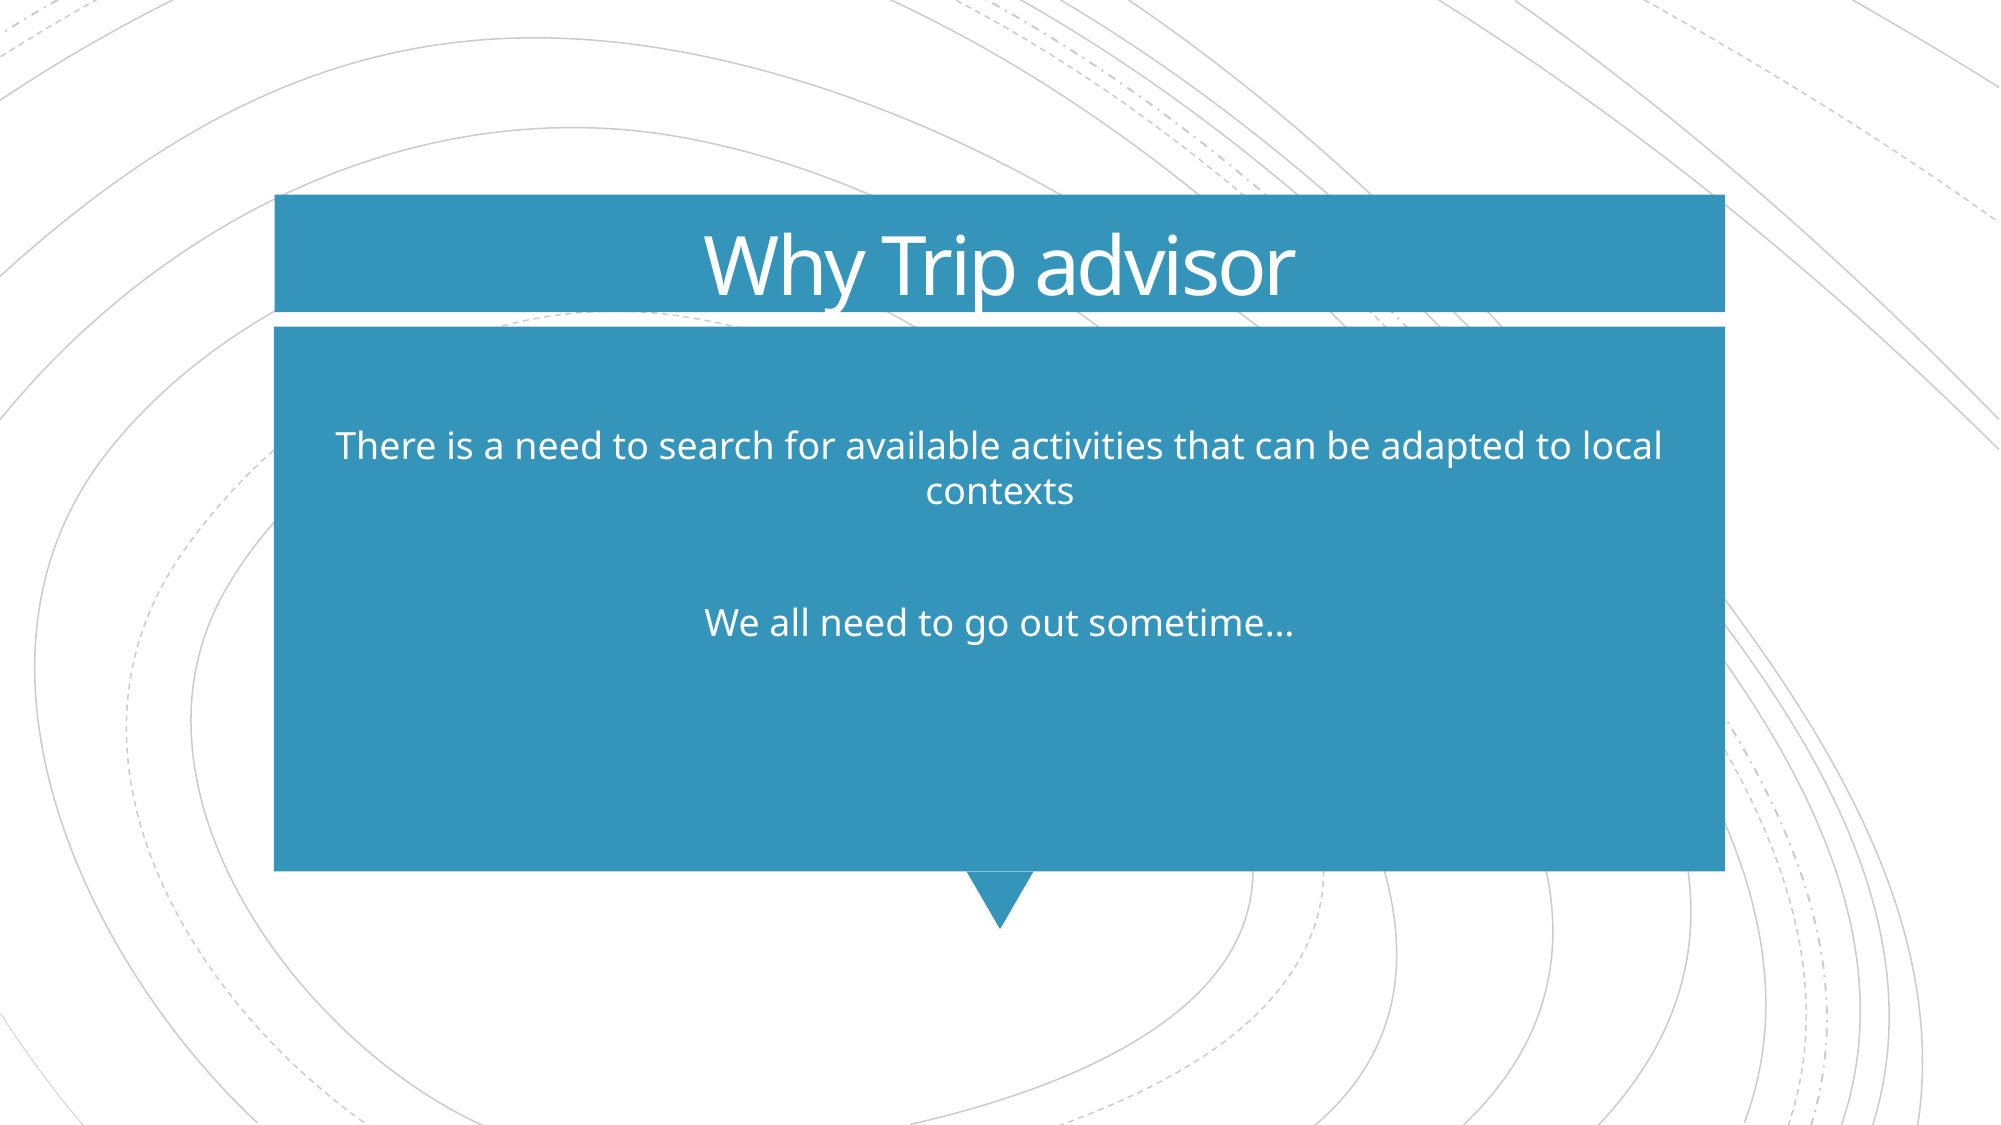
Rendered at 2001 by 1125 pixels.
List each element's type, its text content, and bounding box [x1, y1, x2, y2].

subtitle There is a need to search for available activities that can be adapted to local contexts We all need to go out sometime… [288, 422, 1712, 858]
title Why Trip advisor [288, 195, 1713, 312]
